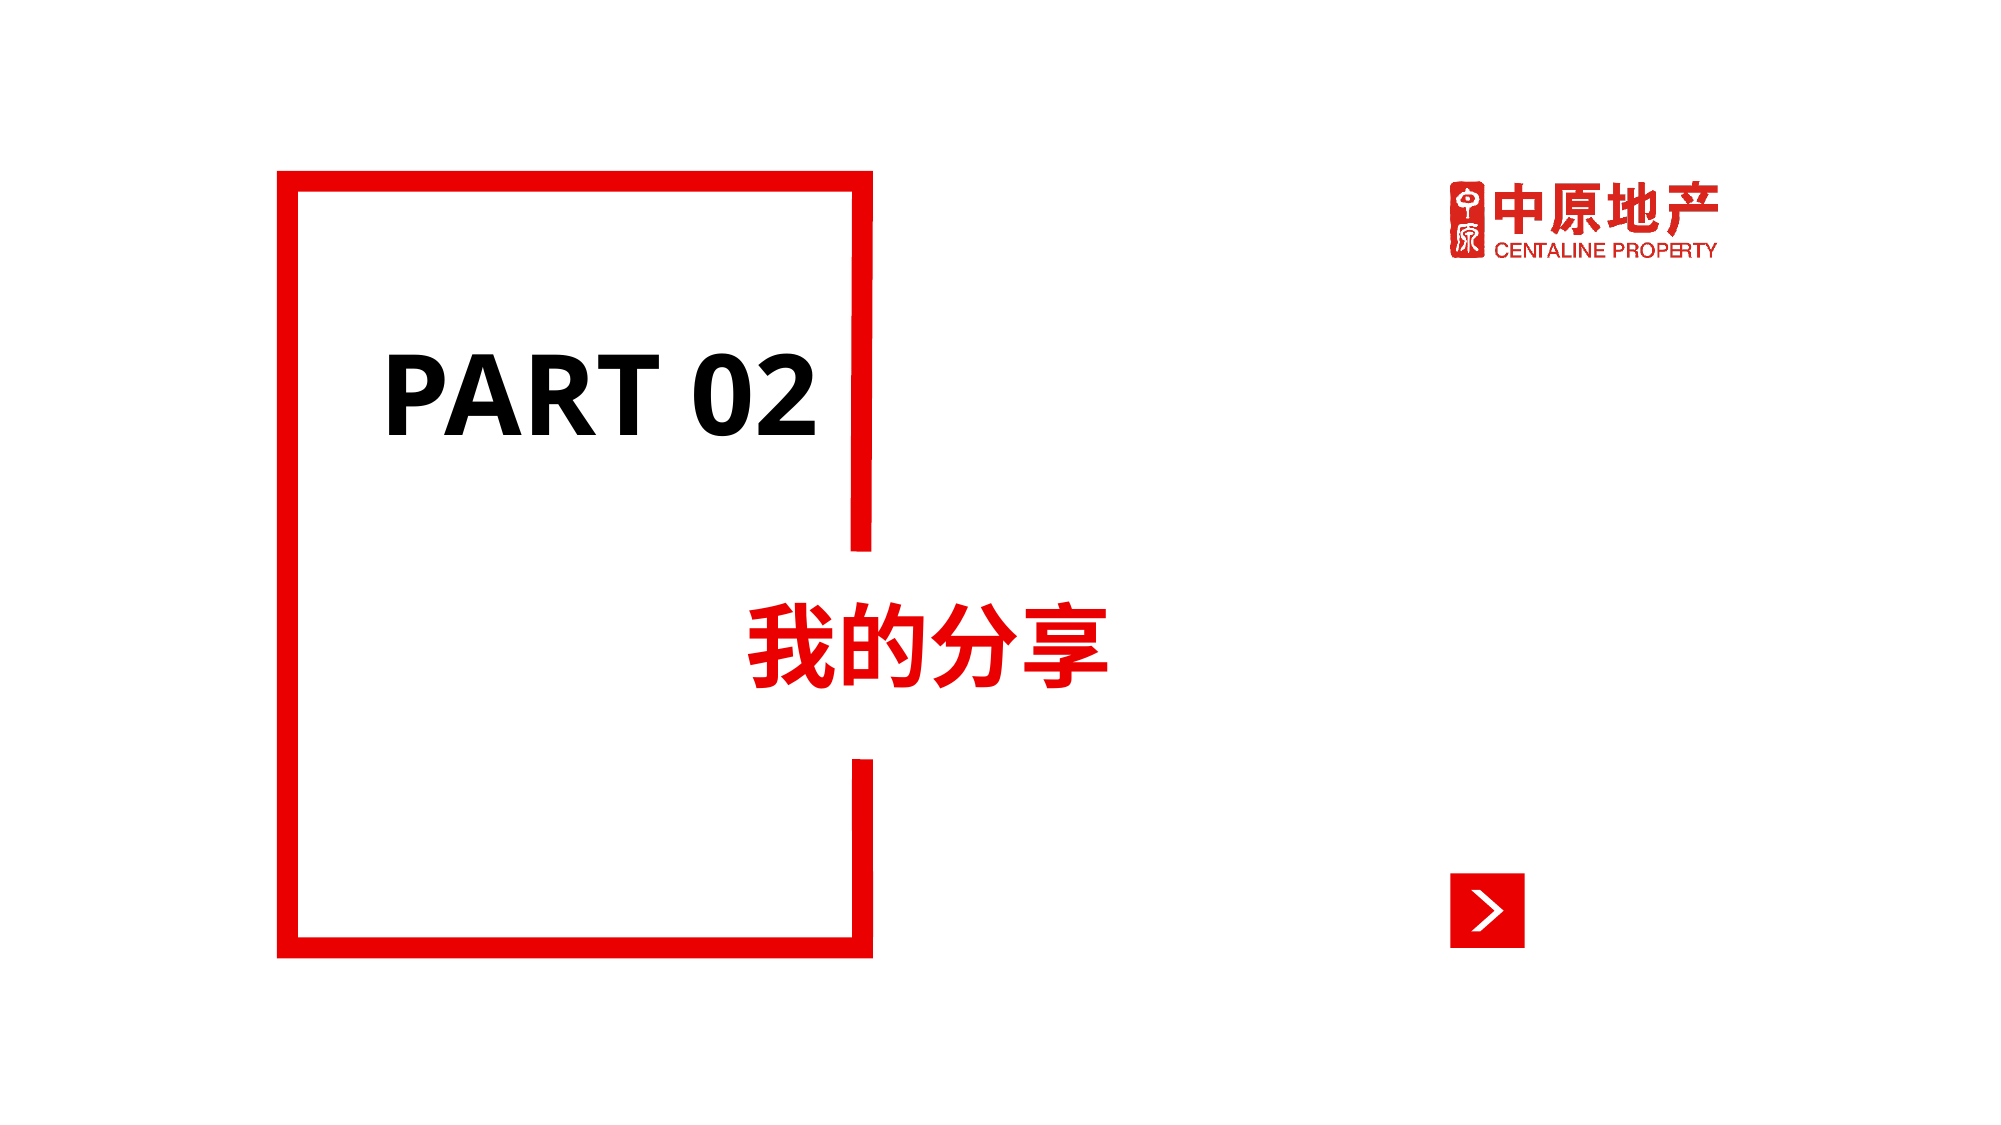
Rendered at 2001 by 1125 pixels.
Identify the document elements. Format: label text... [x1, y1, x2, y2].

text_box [1450, 873, 1525, 948]
text_box [286, 180, 864, 949]
text_box PART 02 [364, 315, 1097, 466]
picture [1450, 181, 1718, 258]
text_box 我的分享 [730, 581, 1150, 706]
